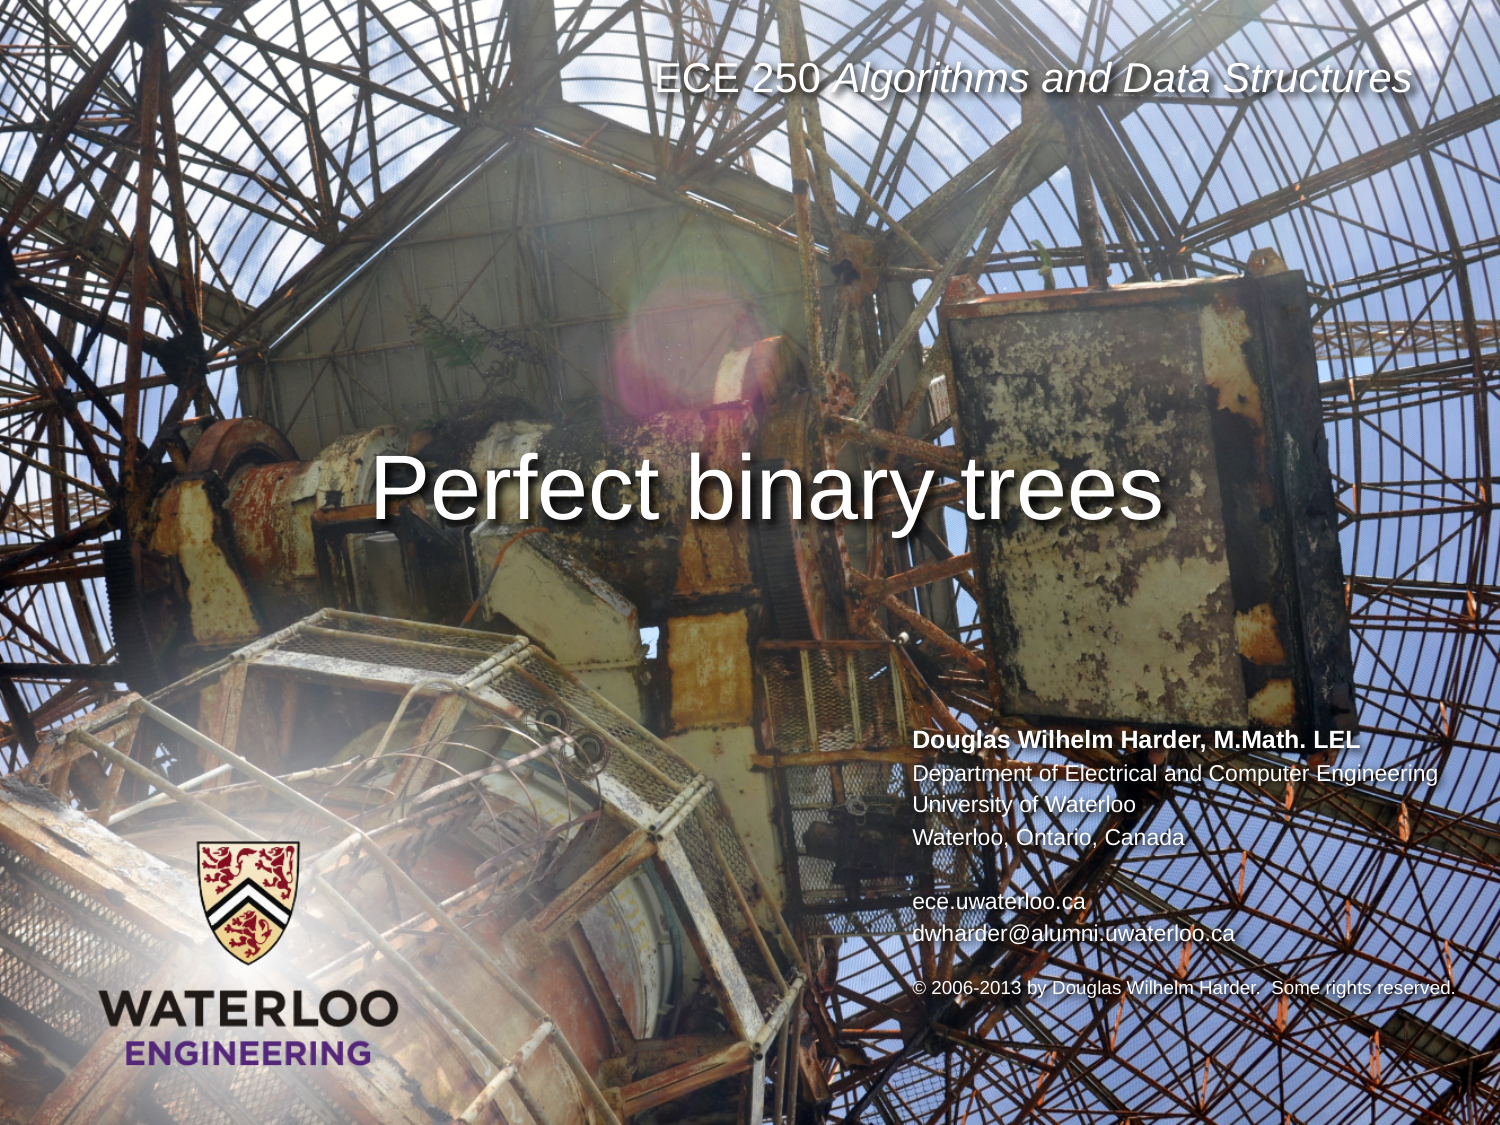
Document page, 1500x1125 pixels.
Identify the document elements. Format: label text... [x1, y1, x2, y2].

picture [0, 0, 1500, 1125]
text_box Perfect binary trees [88, 420, 1447, 546]
